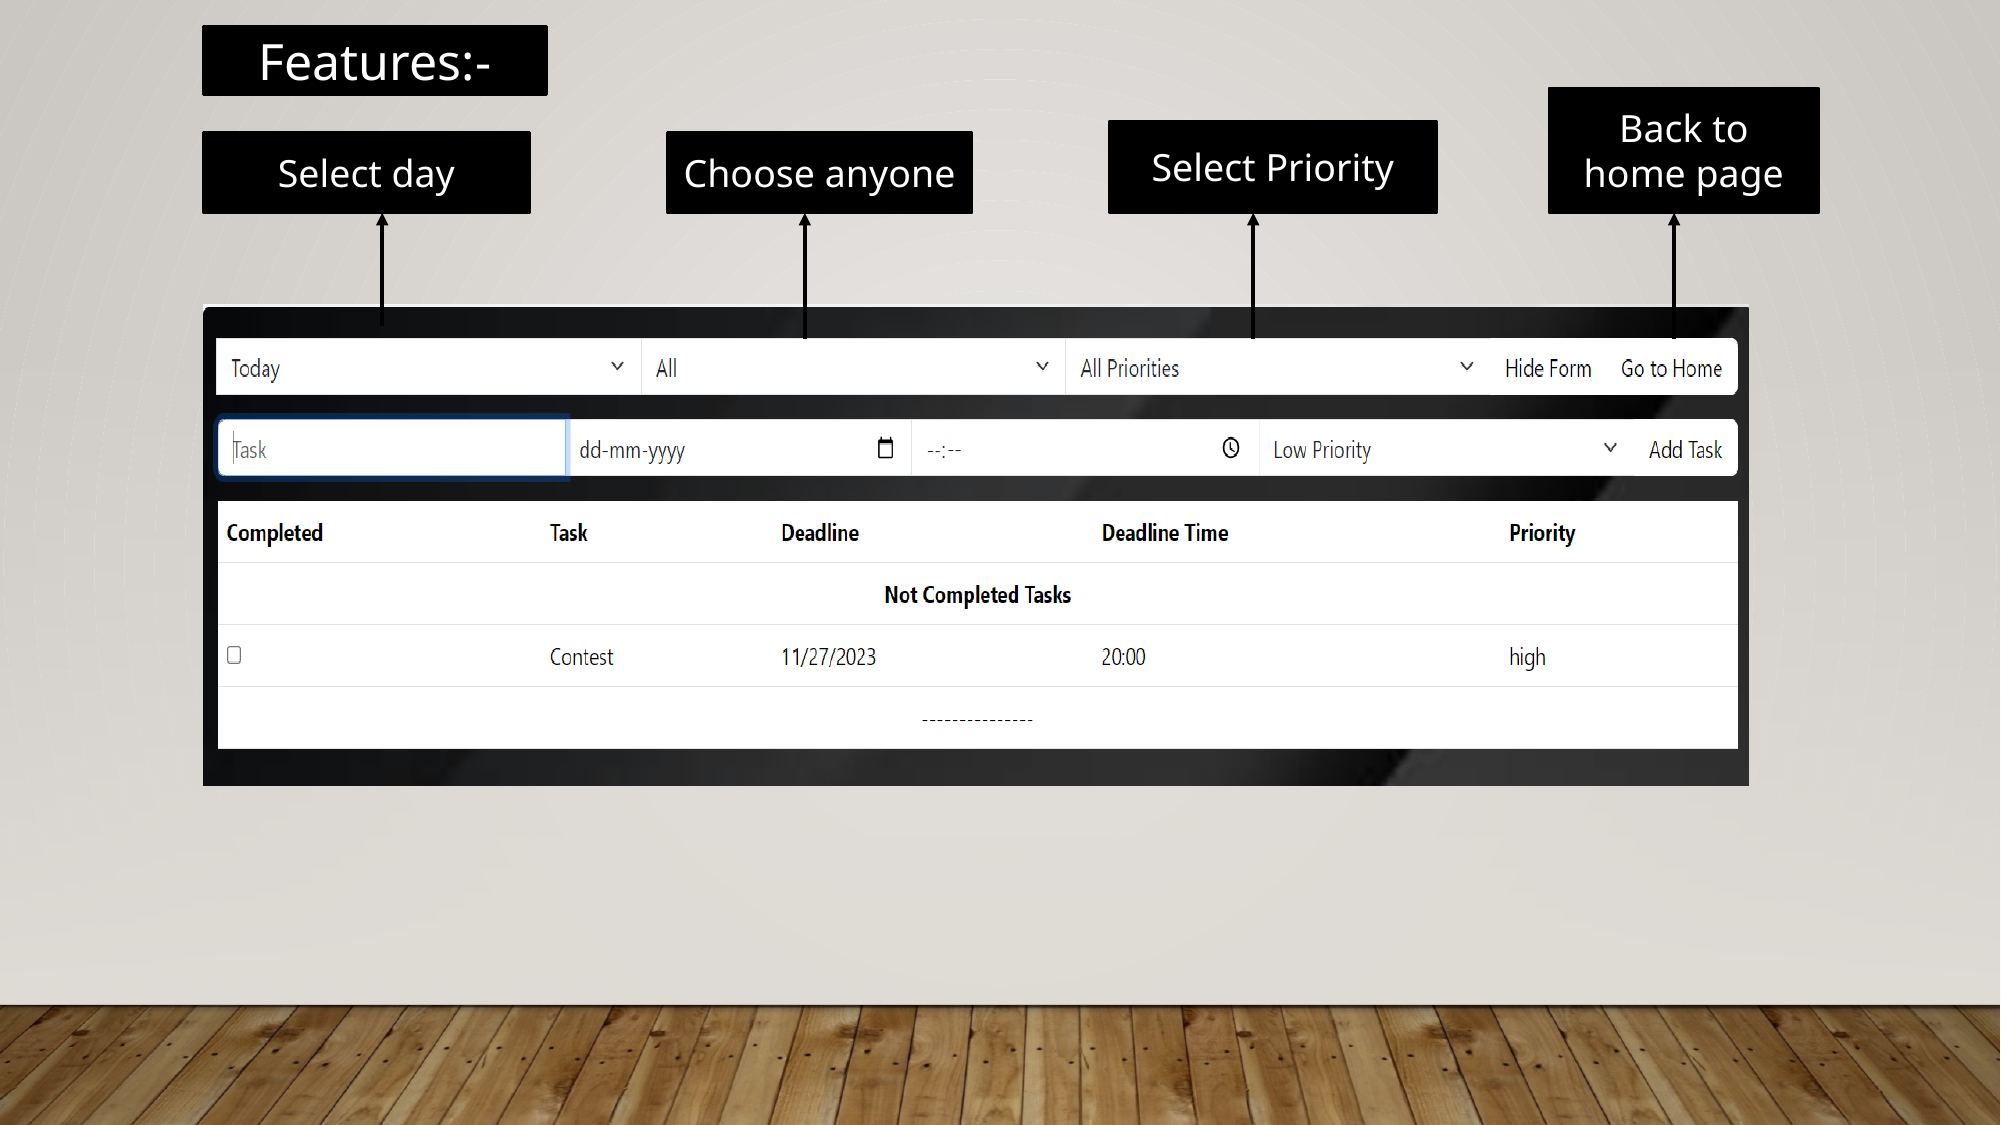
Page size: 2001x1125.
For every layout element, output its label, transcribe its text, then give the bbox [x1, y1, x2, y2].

text_box Back to home page [1548, 87, 1820, 214]
text_box Select Priority [1108, 120, 1438, 214]
picture [202, 304, 1749, 786]
text_box Features:- [202, 25, 548, 96]
picture [0, 1005, 2000, 1125]
text_box Select day [202, 131, 531, 214]
text_box Choose anyone [666, 131, 973, 214]
